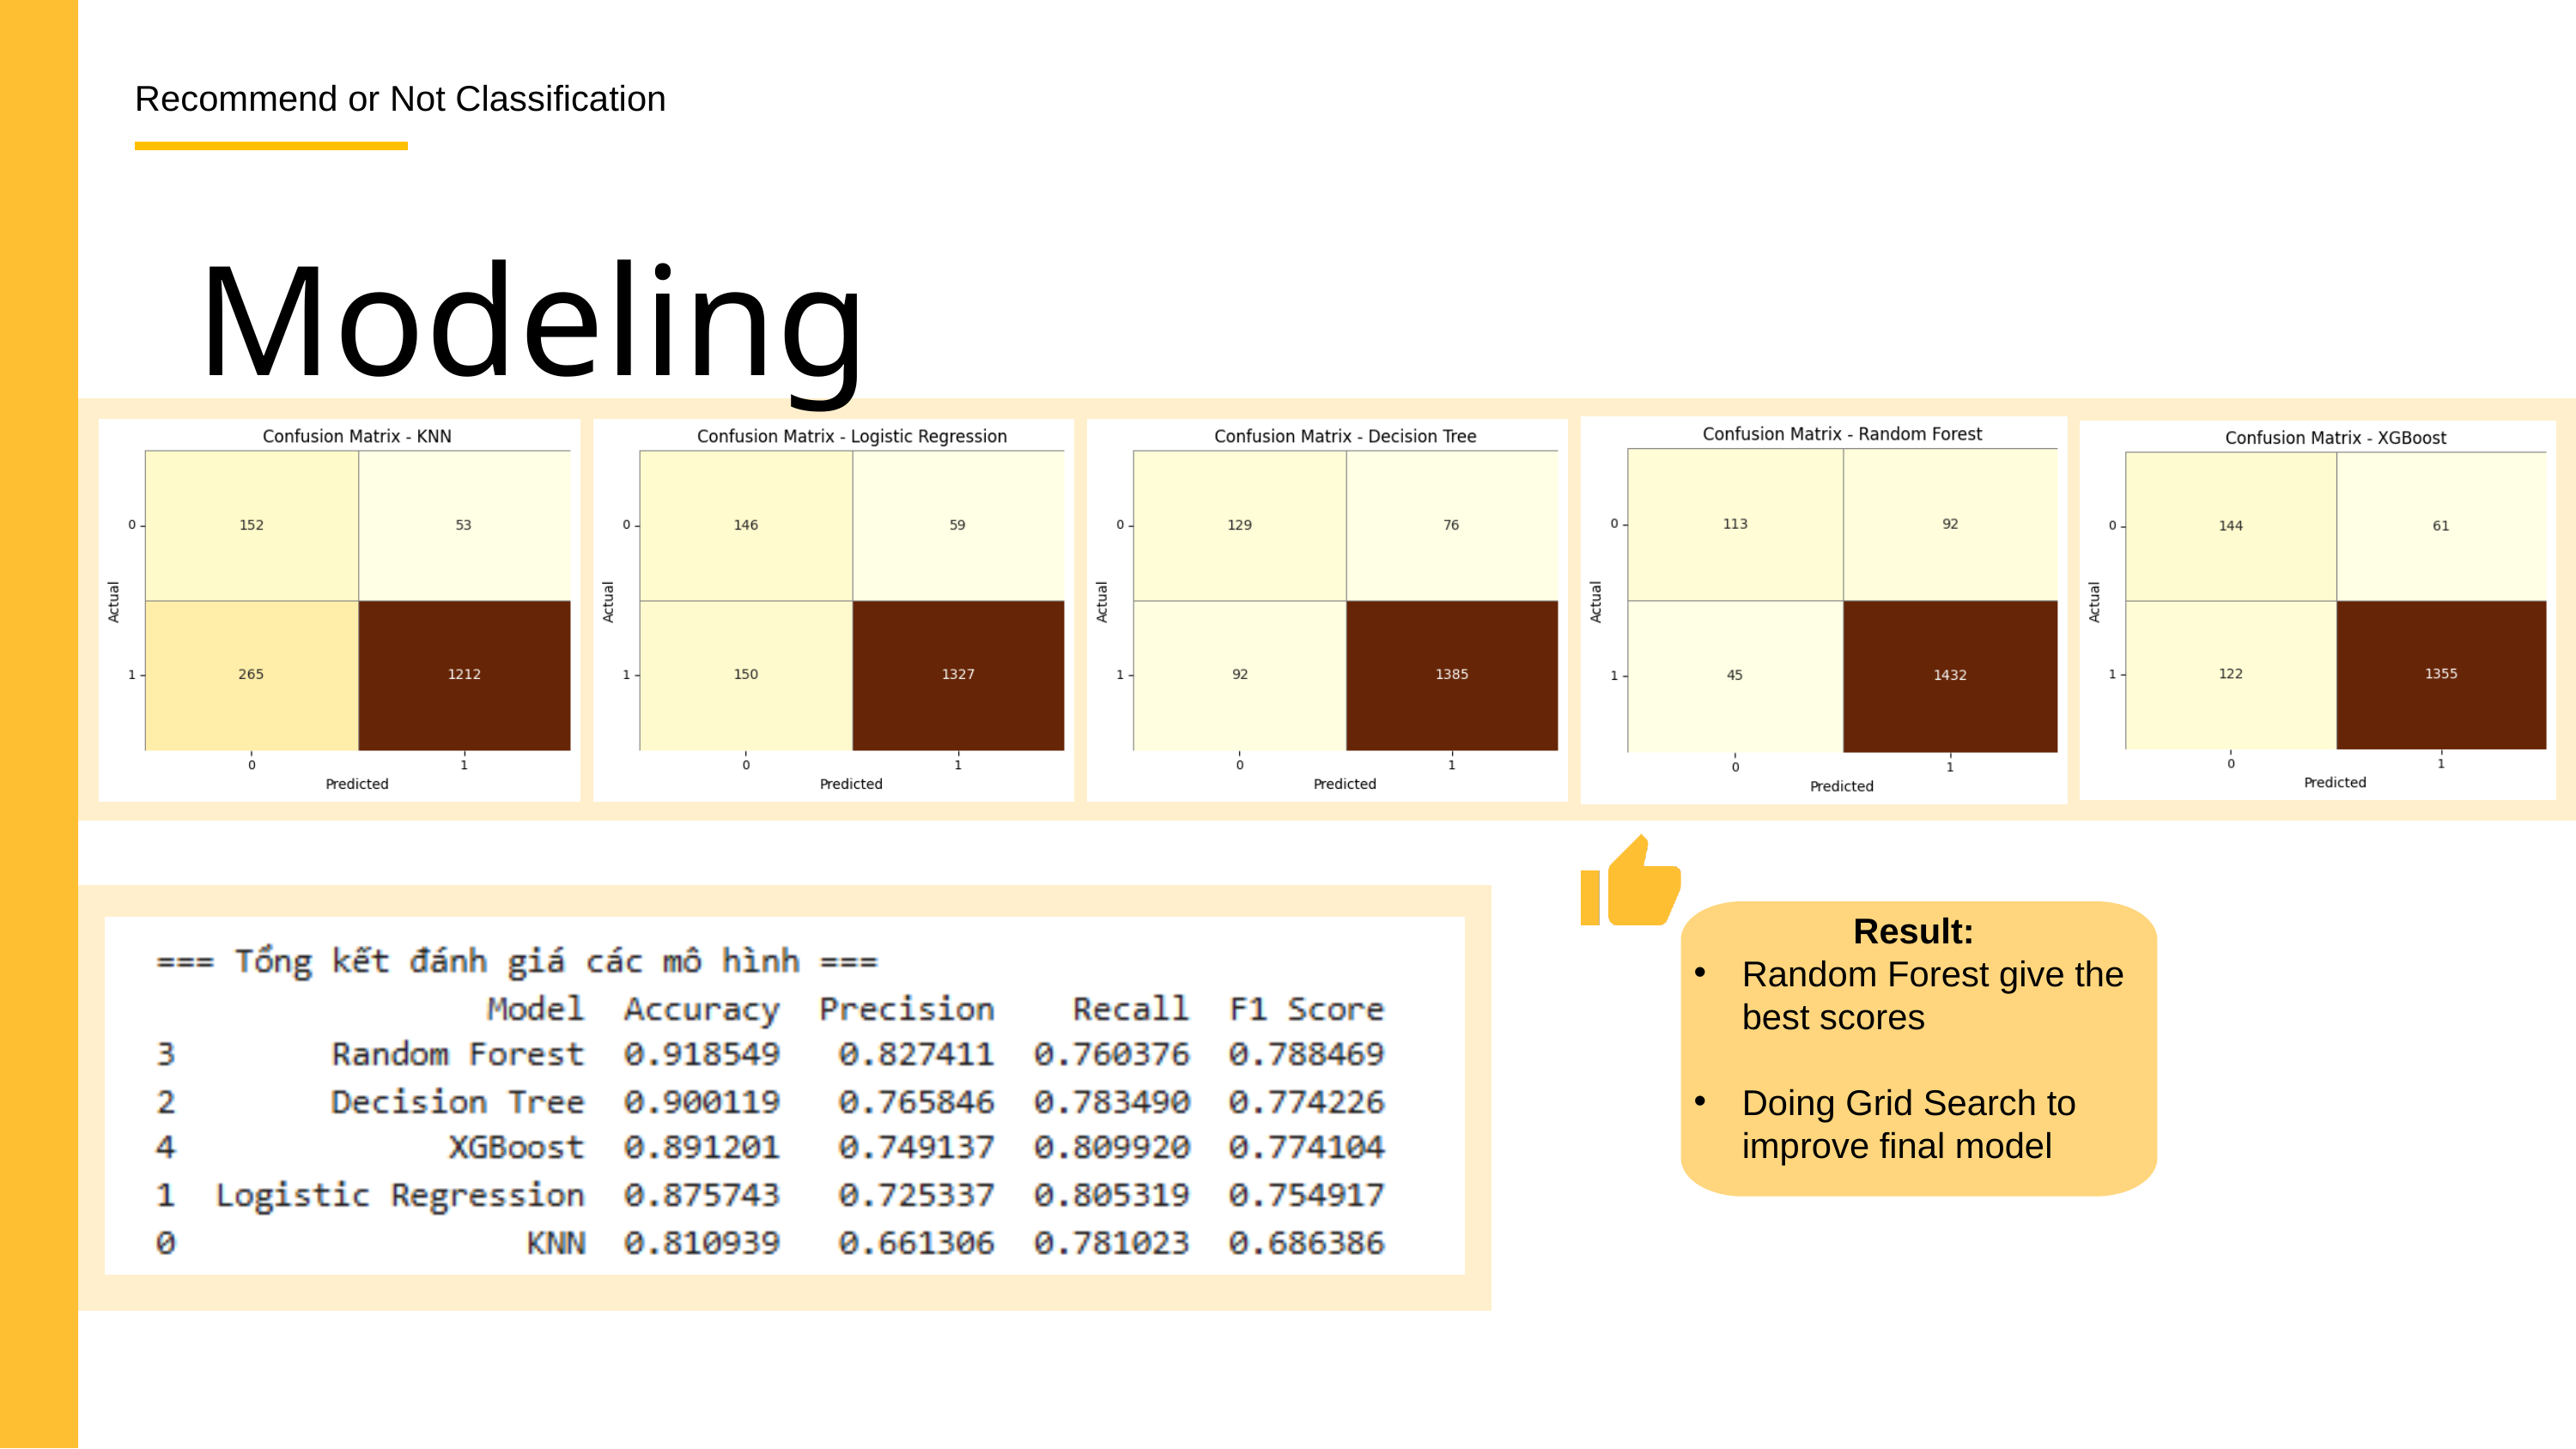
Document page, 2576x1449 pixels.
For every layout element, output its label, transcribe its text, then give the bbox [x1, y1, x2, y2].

text_box Recommend or Not Classification [134, 80, 1050, 119]
picture [592, 419, 1075, 803]
text_box [1581, 834, 1681, 925]
picture [99, 419, 581, 803]
text_box Modeling [195, 186, 1618, 391]
picture [1086, 419, 1569, 803]
picture [105, 916, 1465, 1275]
text_box Result: Random Forest give the best scores Doing Grid Search to improve final model [1680, 901, 2158, 1197]
picture [1580, 416, 2068, 804]
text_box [77, 883, 1492, 1325]
picture [2079, 421, 2557, 801]
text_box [0, 0, 79, 1449]
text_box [85, 393, 2576, 822]
